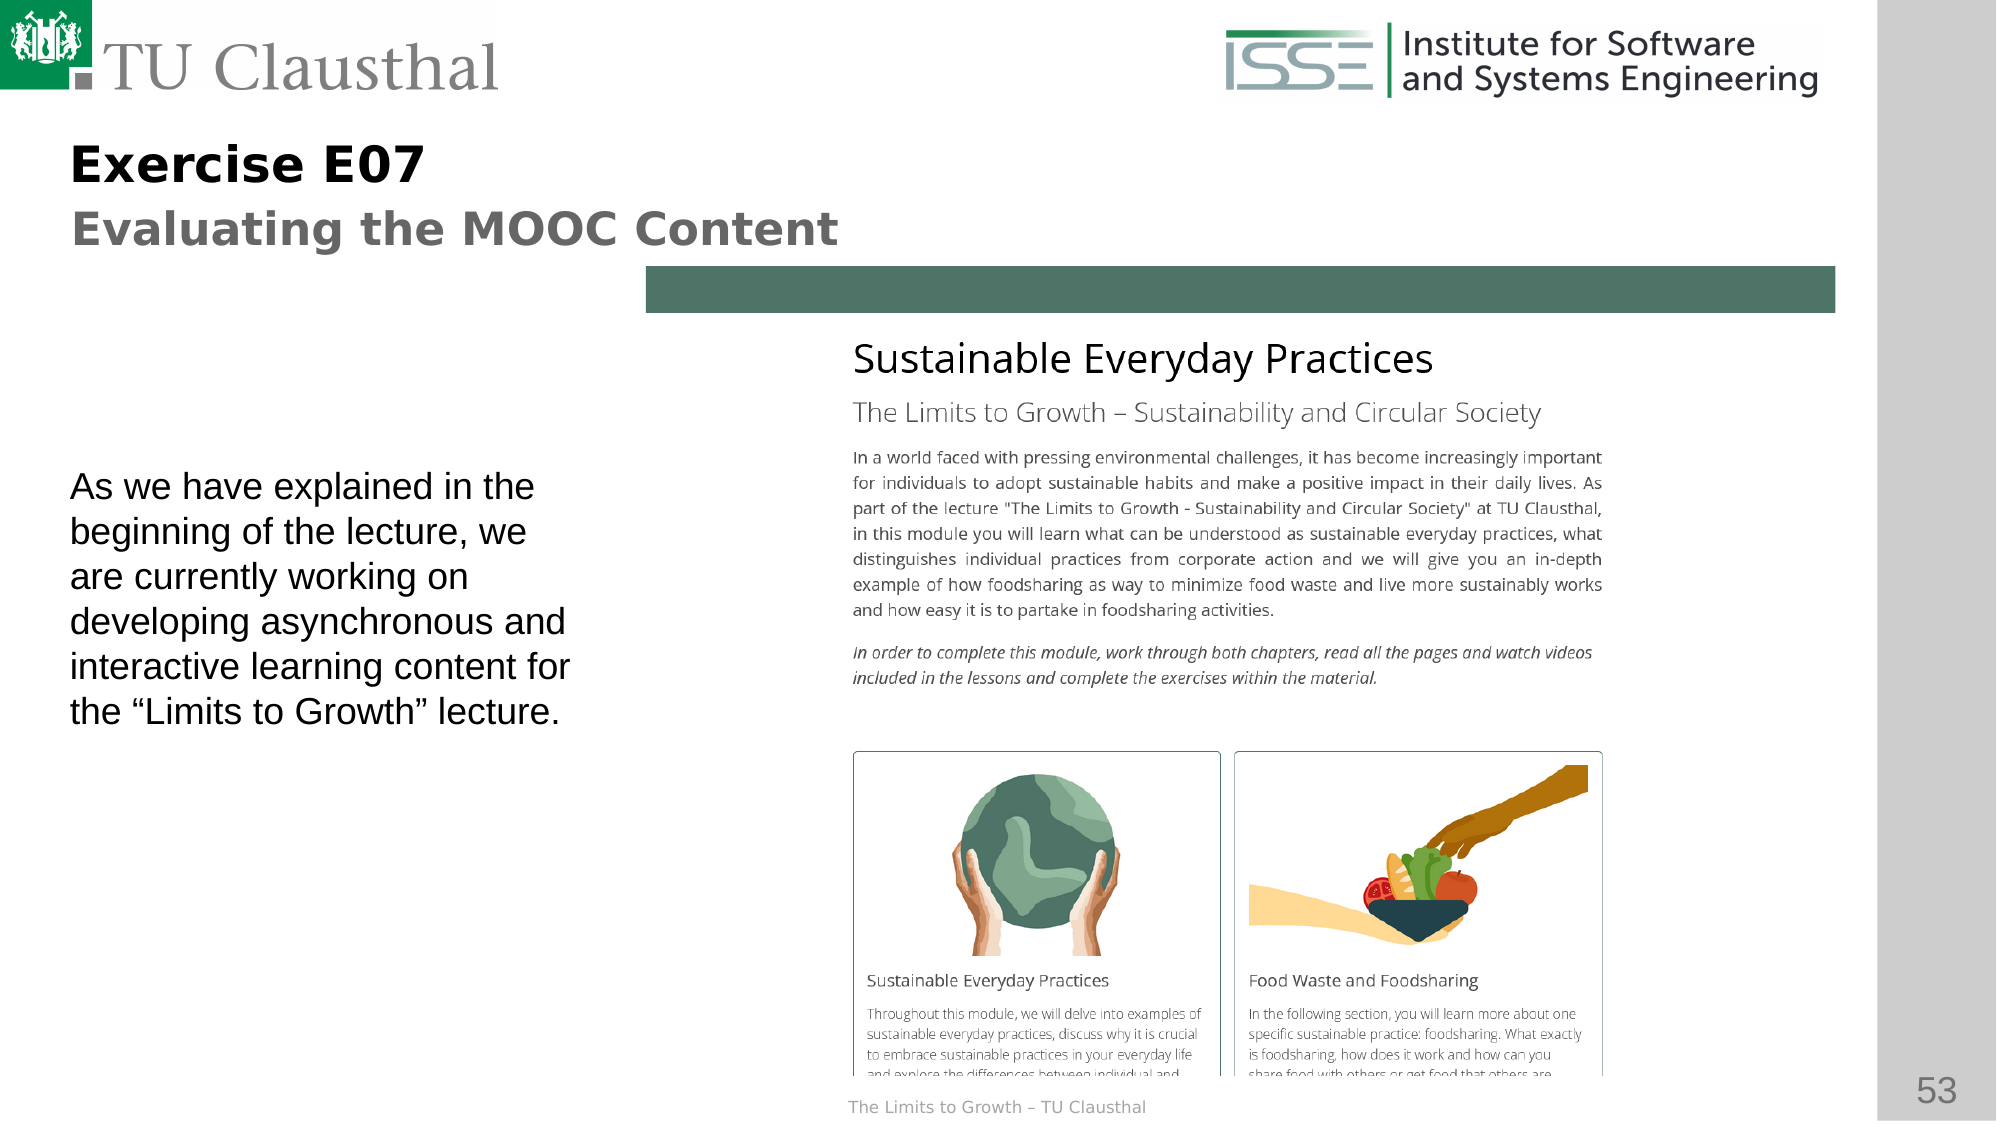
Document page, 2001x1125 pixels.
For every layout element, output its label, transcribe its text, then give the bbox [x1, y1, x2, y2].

picture [645, 266, 1836, 1076]
text_box Exercise E07 [54, 125, 1815, 204]
picture [1218, 22, 1823, 104]
picture [0, 0, 498, 90]
text_box Evaluating the MOOC Content [70, 188, 1767, 267]
text_box As we have explained in the beginning of the lecture, we are currently working on developing asynchronous and interactive learning content for the “Limits to Growth” lecture. [54, 207, 592, 1031]
